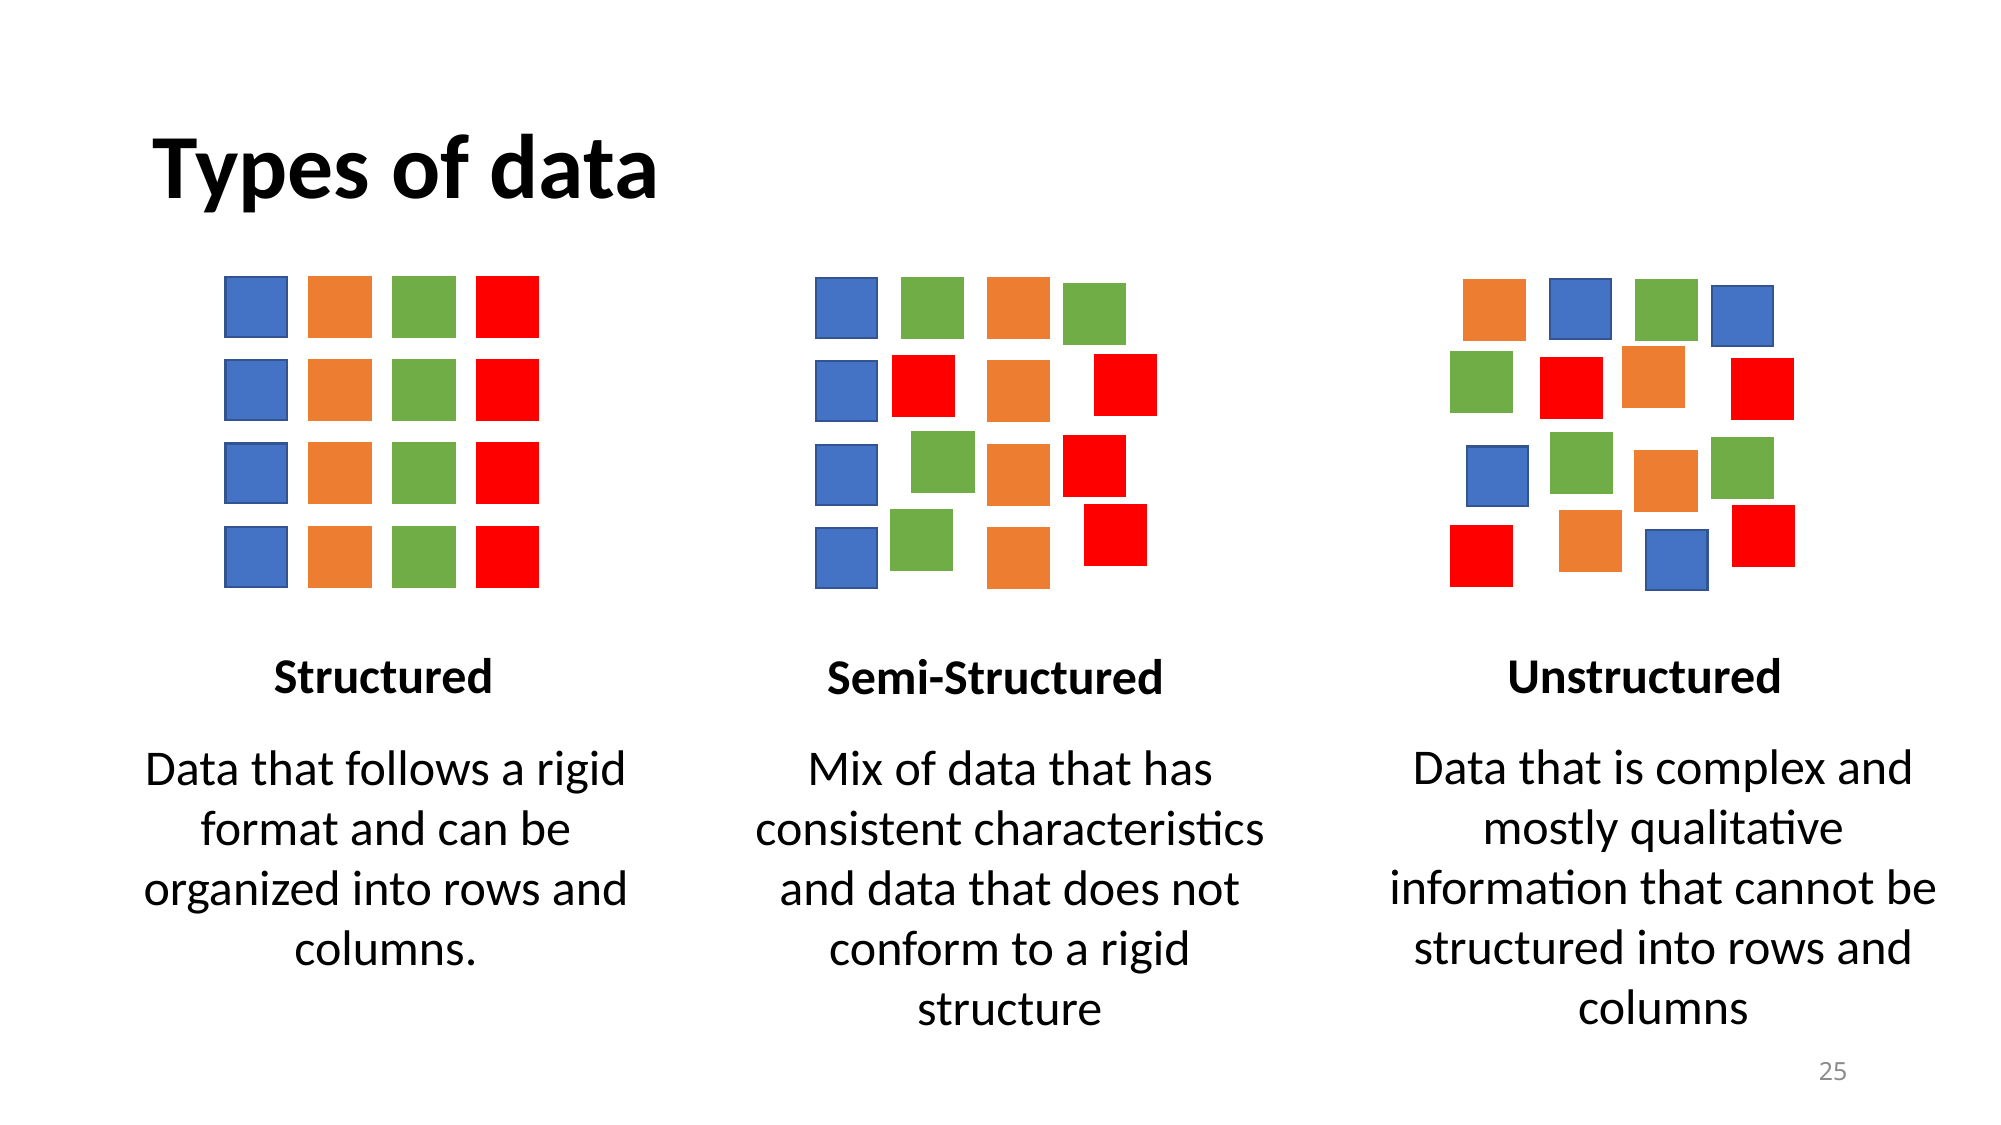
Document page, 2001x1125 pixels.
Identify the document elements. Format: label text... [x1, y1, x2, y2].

text_box Structured [258, 635, 600, 711]
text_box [1451, 279, 1795, 590]
text_box Unstructured [1492, 635, 1856, 711]
text_box Data that is complex and mostly qualitative information that cannot be structured into rows and columns [1358, 726, 1968, 1042]
title Types of data [137, 59, 1863, 278]
text_box Semi-Structured [812, 636, 1331, 712]
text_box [816, 278, 1157, 588]
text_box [225, 276, 539, 587]
text_box Mix of data that has consistent characteristics and data that does not conform to a rigid structure [724, 728, 1296, 1043]
text_box Data that follows a rigid format and can be organized into rows and columns. [100, 728, 672, 983]
slide_number 25 [1412, 1042, 1863, 1103]
